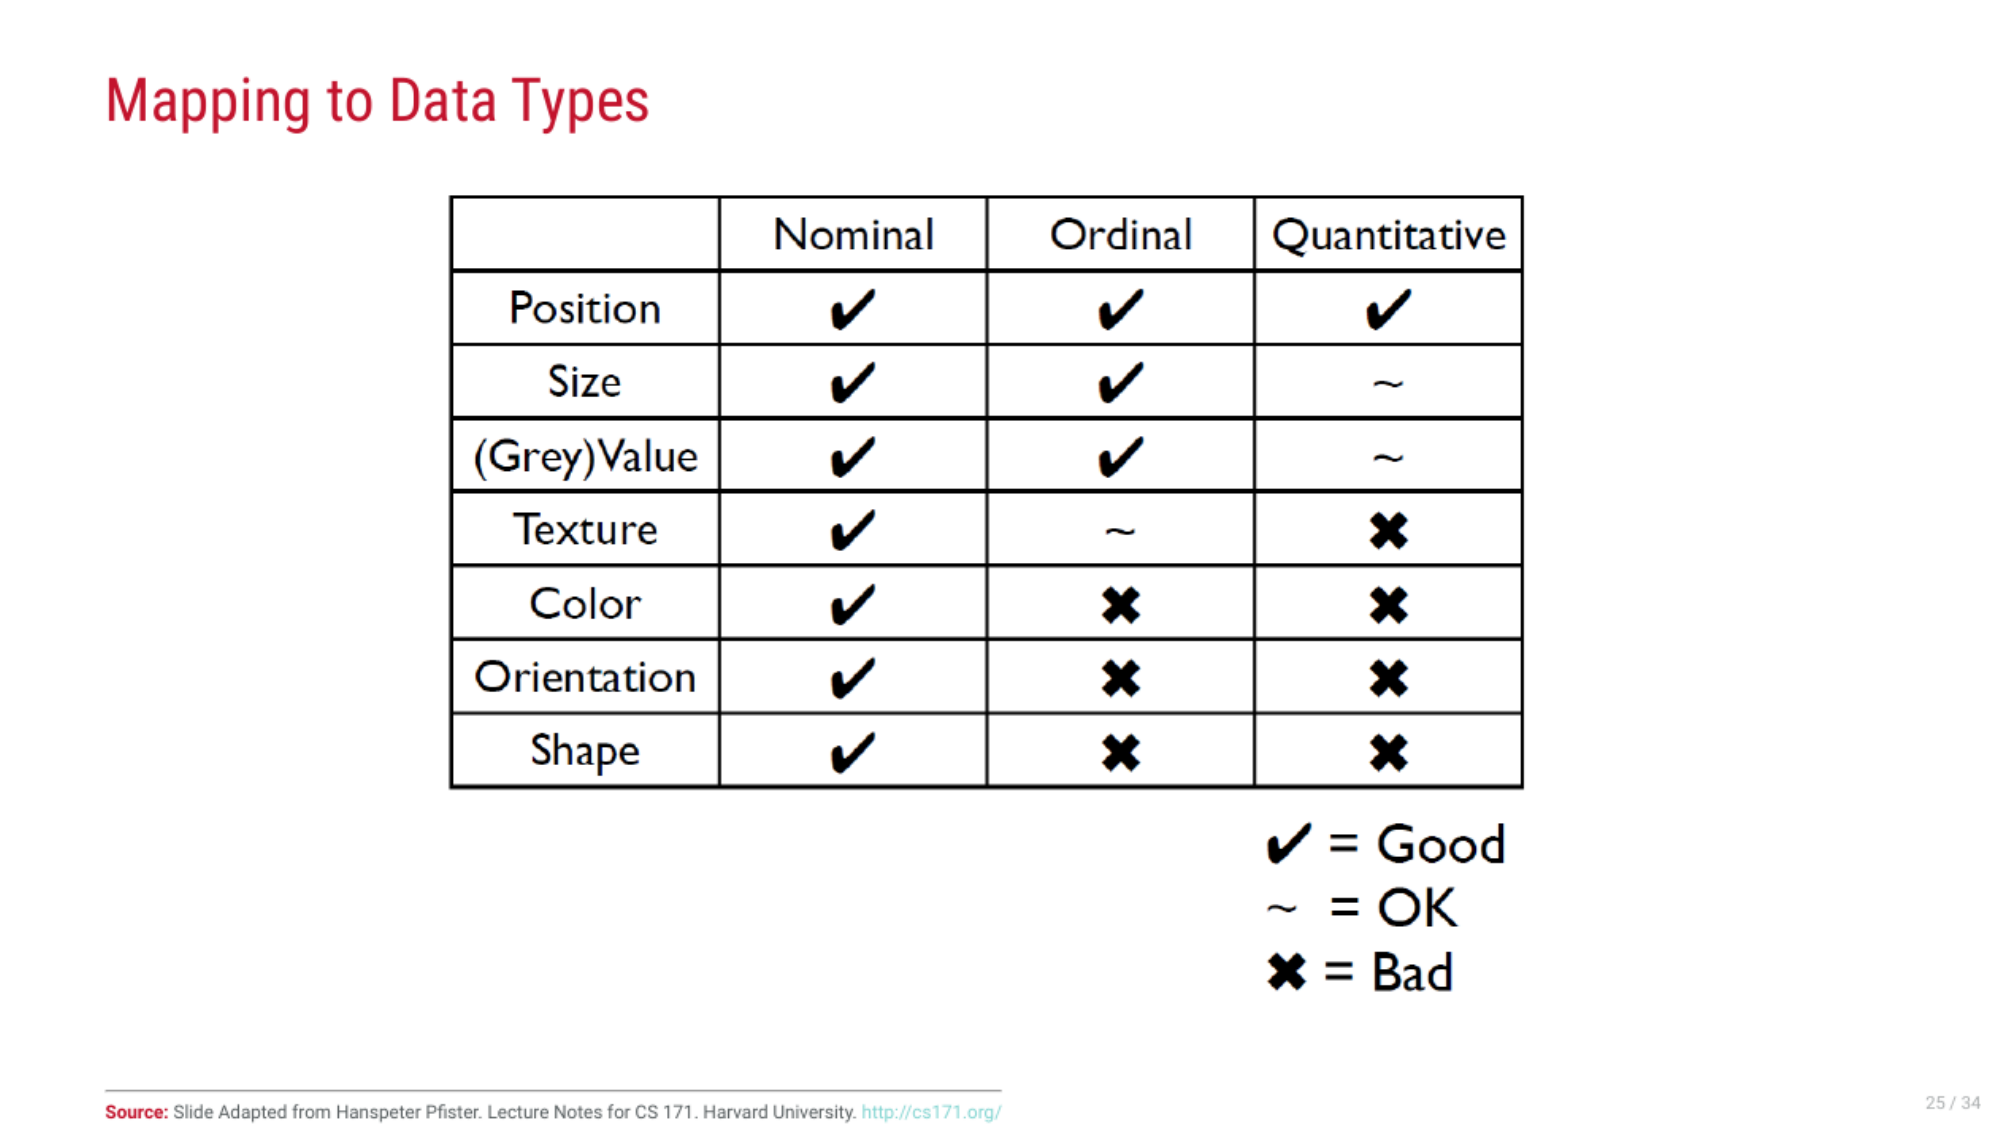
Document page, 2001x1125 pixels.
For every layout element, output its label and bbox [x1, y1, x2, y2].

list [0, 0, 2000, 1125]
